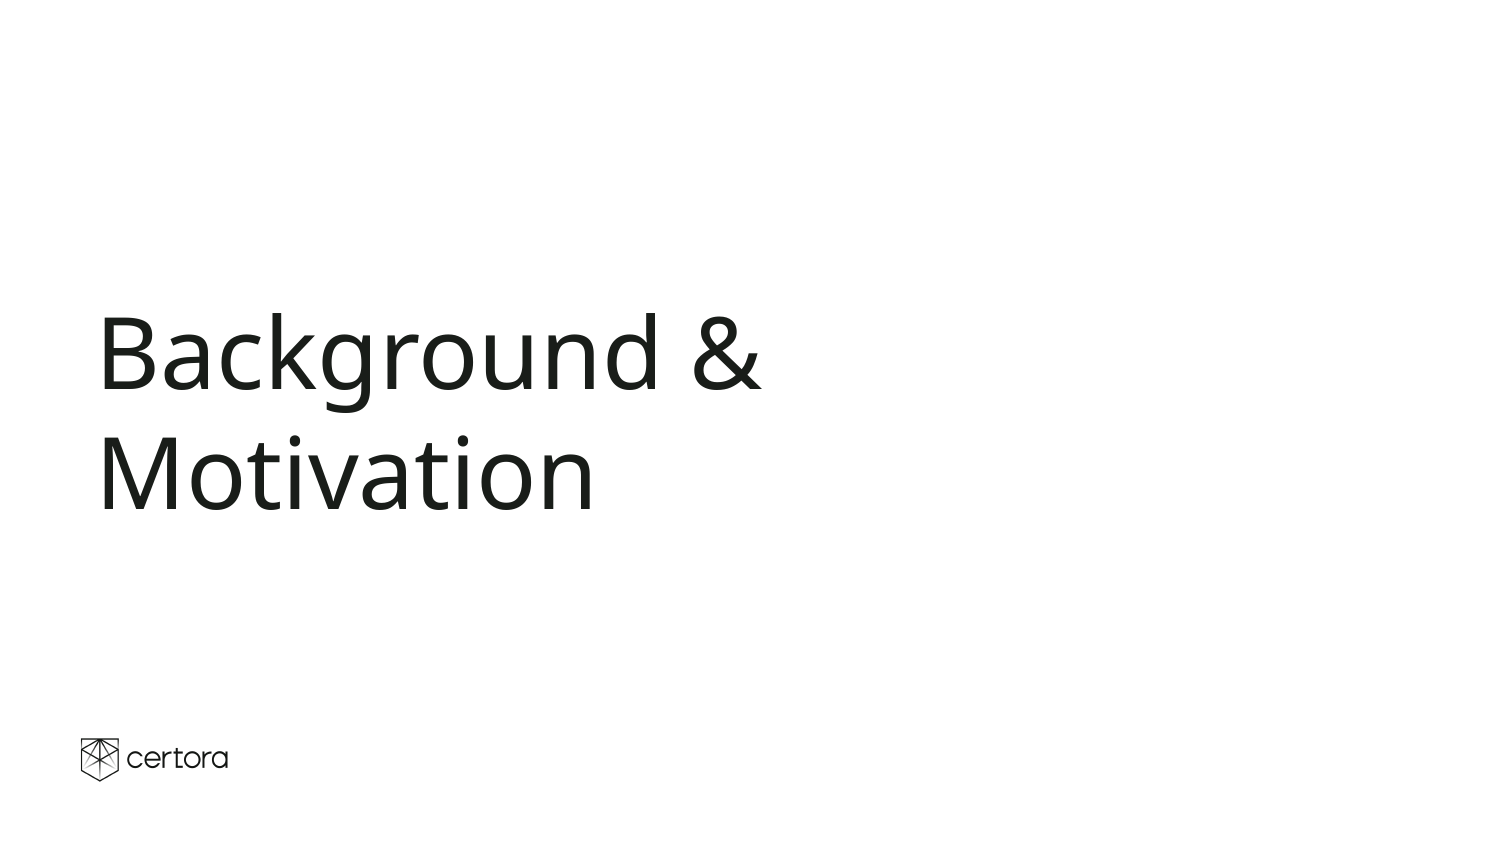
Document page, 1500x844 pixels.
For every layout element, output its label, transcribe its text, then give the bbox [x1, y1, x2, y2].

picture [78, 736, 229, 783]
title Background & Motivation [80, 73, 1125, 745]
